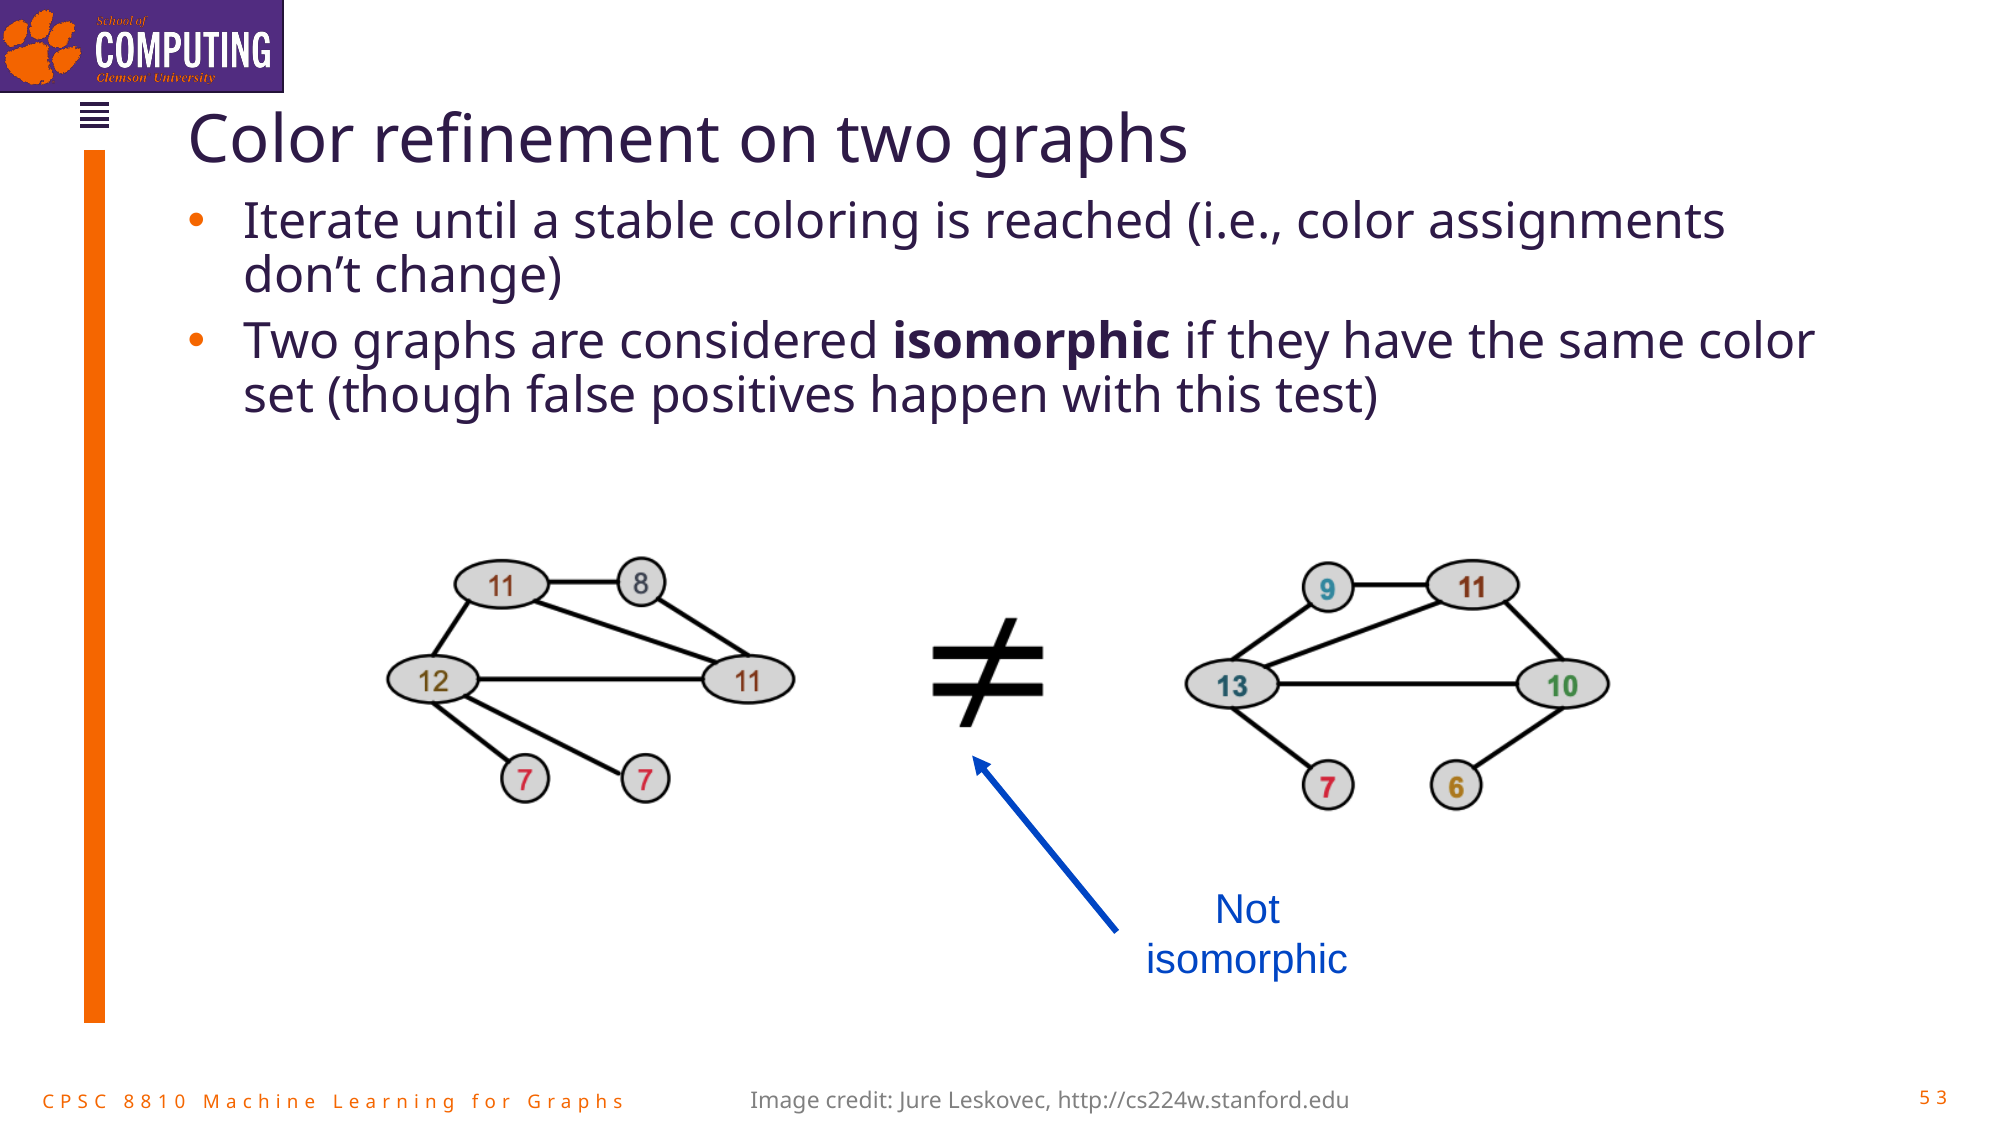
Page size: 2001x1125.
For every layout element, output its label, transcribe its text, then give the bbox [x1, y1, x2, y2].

title Color refinement on two graphs [187, 104, 1913, 178]
picture [3, 9, 270, 85]
text_box Image credit: Jure Leskovec, http://cs224w.stanford.edu [735, 1078, 1366, 1121]
text_box Not isomorphic [1116, 874, 1378, 990]
picture [362, 538, 1638, 820]
list Iterate until a stable coloring is reached (i.e., color assignments don’t change) Two graphs are considered isomorphic if they have the same color set (though false positives happen with this test) [187, 195, 1846, 426]
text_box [972, 755, 1117, 933]
